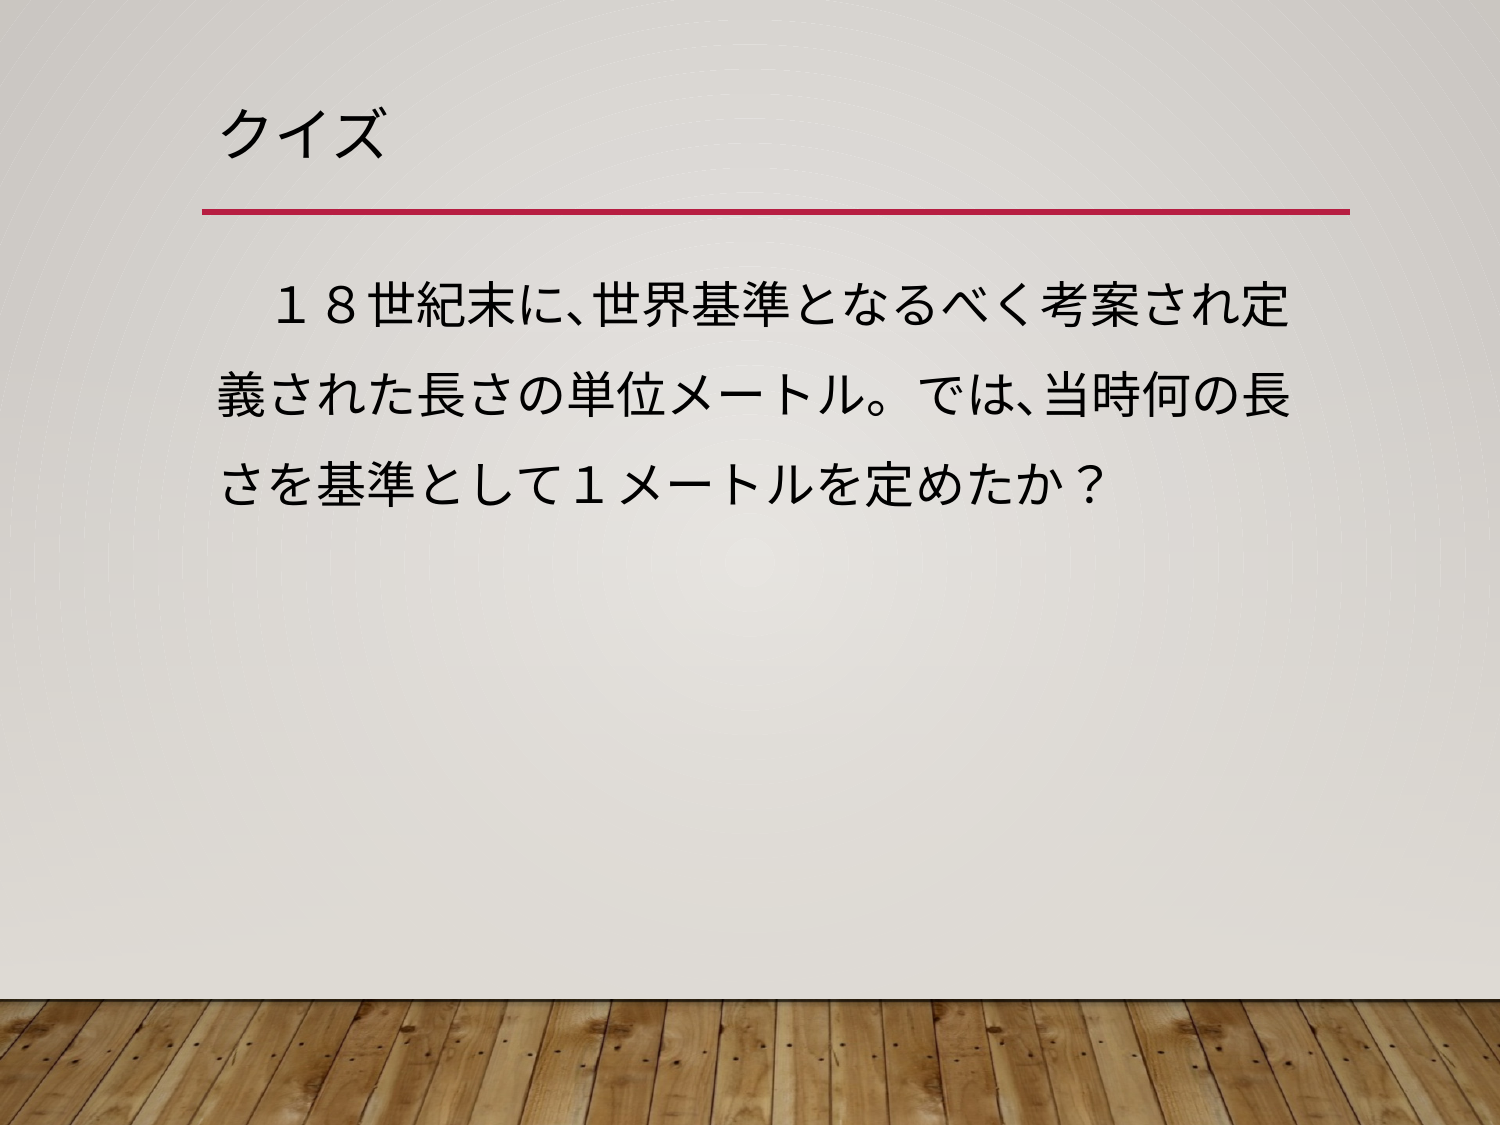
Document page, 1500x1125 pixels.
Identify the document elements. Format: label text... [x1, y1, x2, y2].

title クイズ [201, 98, 1350, 212]
picture [0, 999, 1500, 1125]
list １８世紀末に､世界基準となるべく考案され定義された長さの単位メートル。では､当時何の長さを基準として１メートルを定めたか？ [201, 236, 1350, 897]
